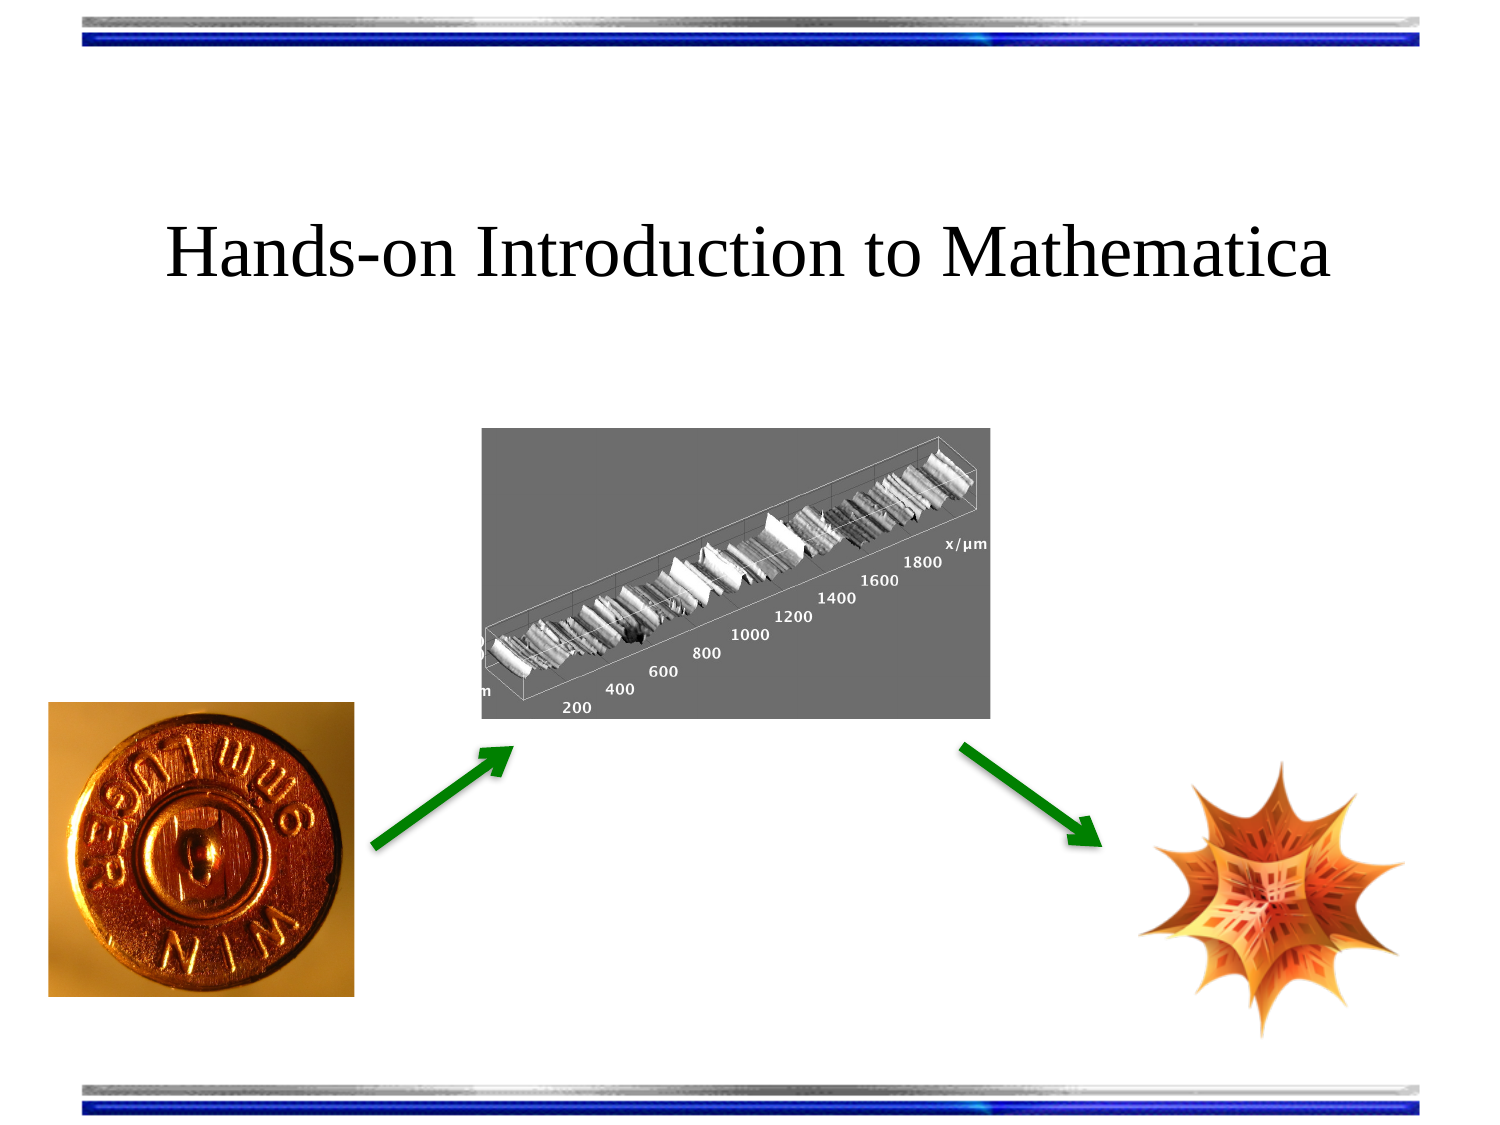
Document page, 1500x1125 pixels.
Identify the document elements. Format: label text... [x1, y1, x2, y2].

picture [1138, 760, 1405, 1042]
picture [481, 428, 991, 719]
text_box Hands-on Introduction to Mathematica [2, 50, 1496, 450]
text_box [961, 745, 1103, 848]
picture [48, 701, 355, 997]
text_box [372, 745, 514, 848]
picture [79, 1080, 1426, 1121]
picture [79, 12, 1426, 52]
